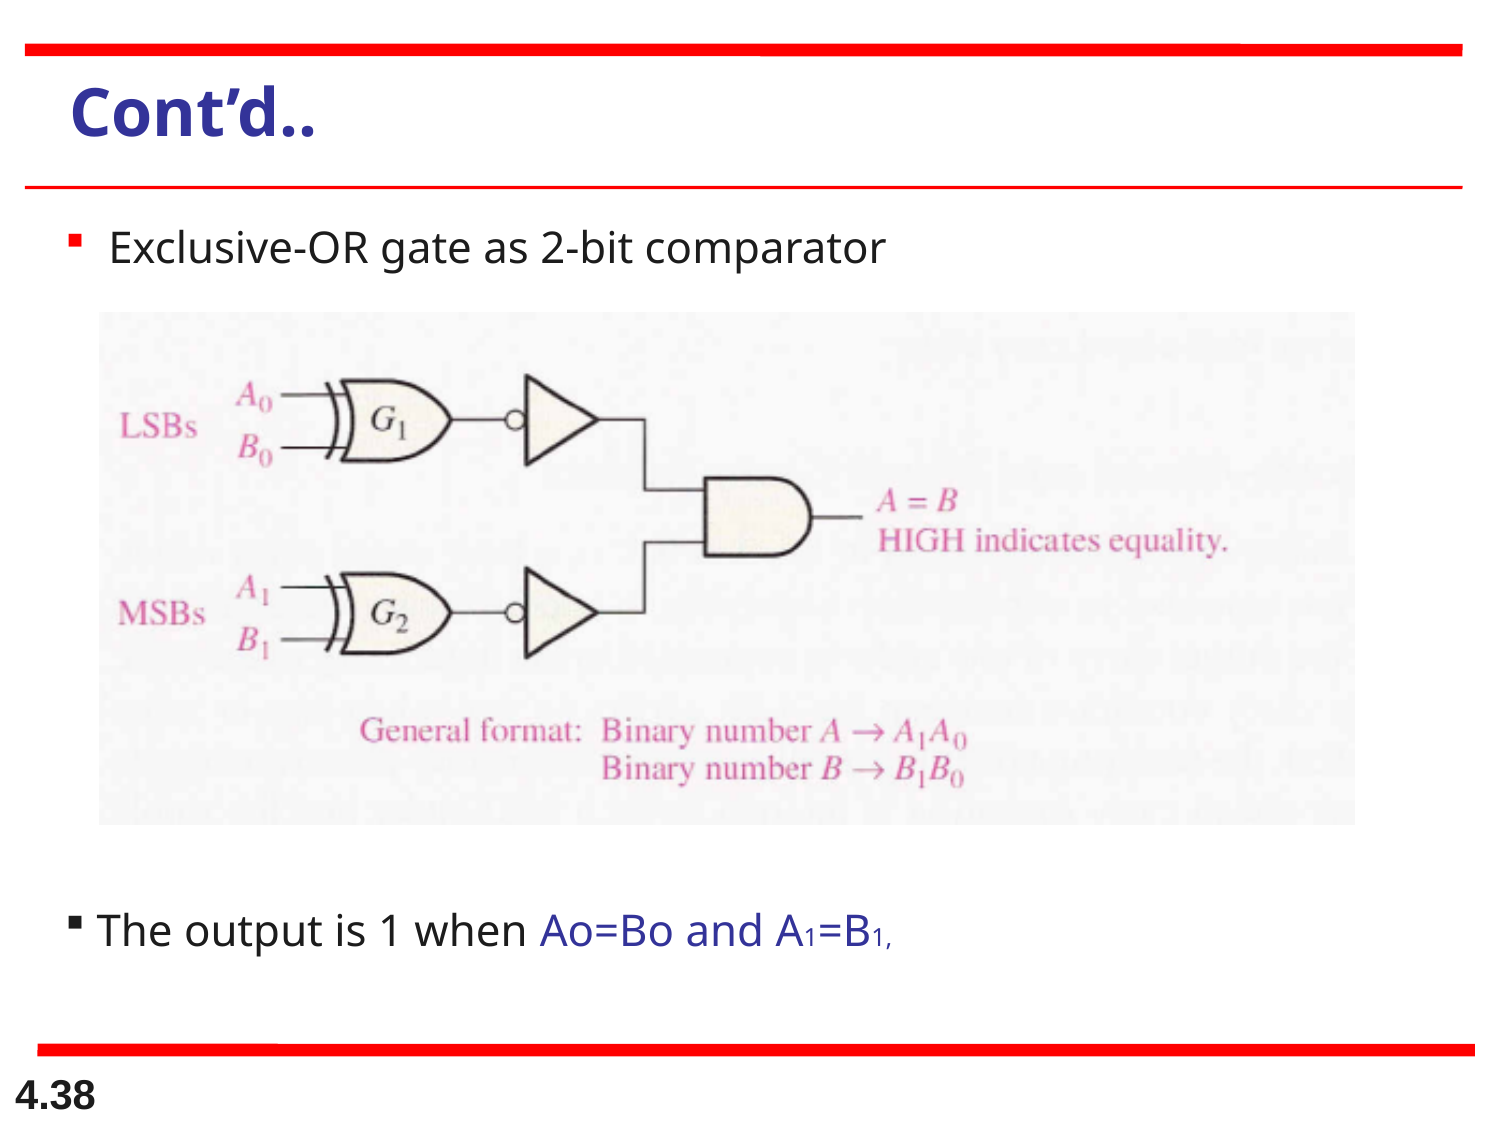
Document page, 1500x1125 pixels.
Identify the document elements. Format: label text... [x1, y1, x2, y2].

text_box 4.38 [0, 1049, 313, 1125]
text_box Exclusive-OR gate as 2-bit comparator The output is 1 when Ao=Bo and A1=B1, [50, 212, 1438, 963]
text_box Cont’d.. [54, 62, 334, 158]
picture [99, 312, 1355, 825]
